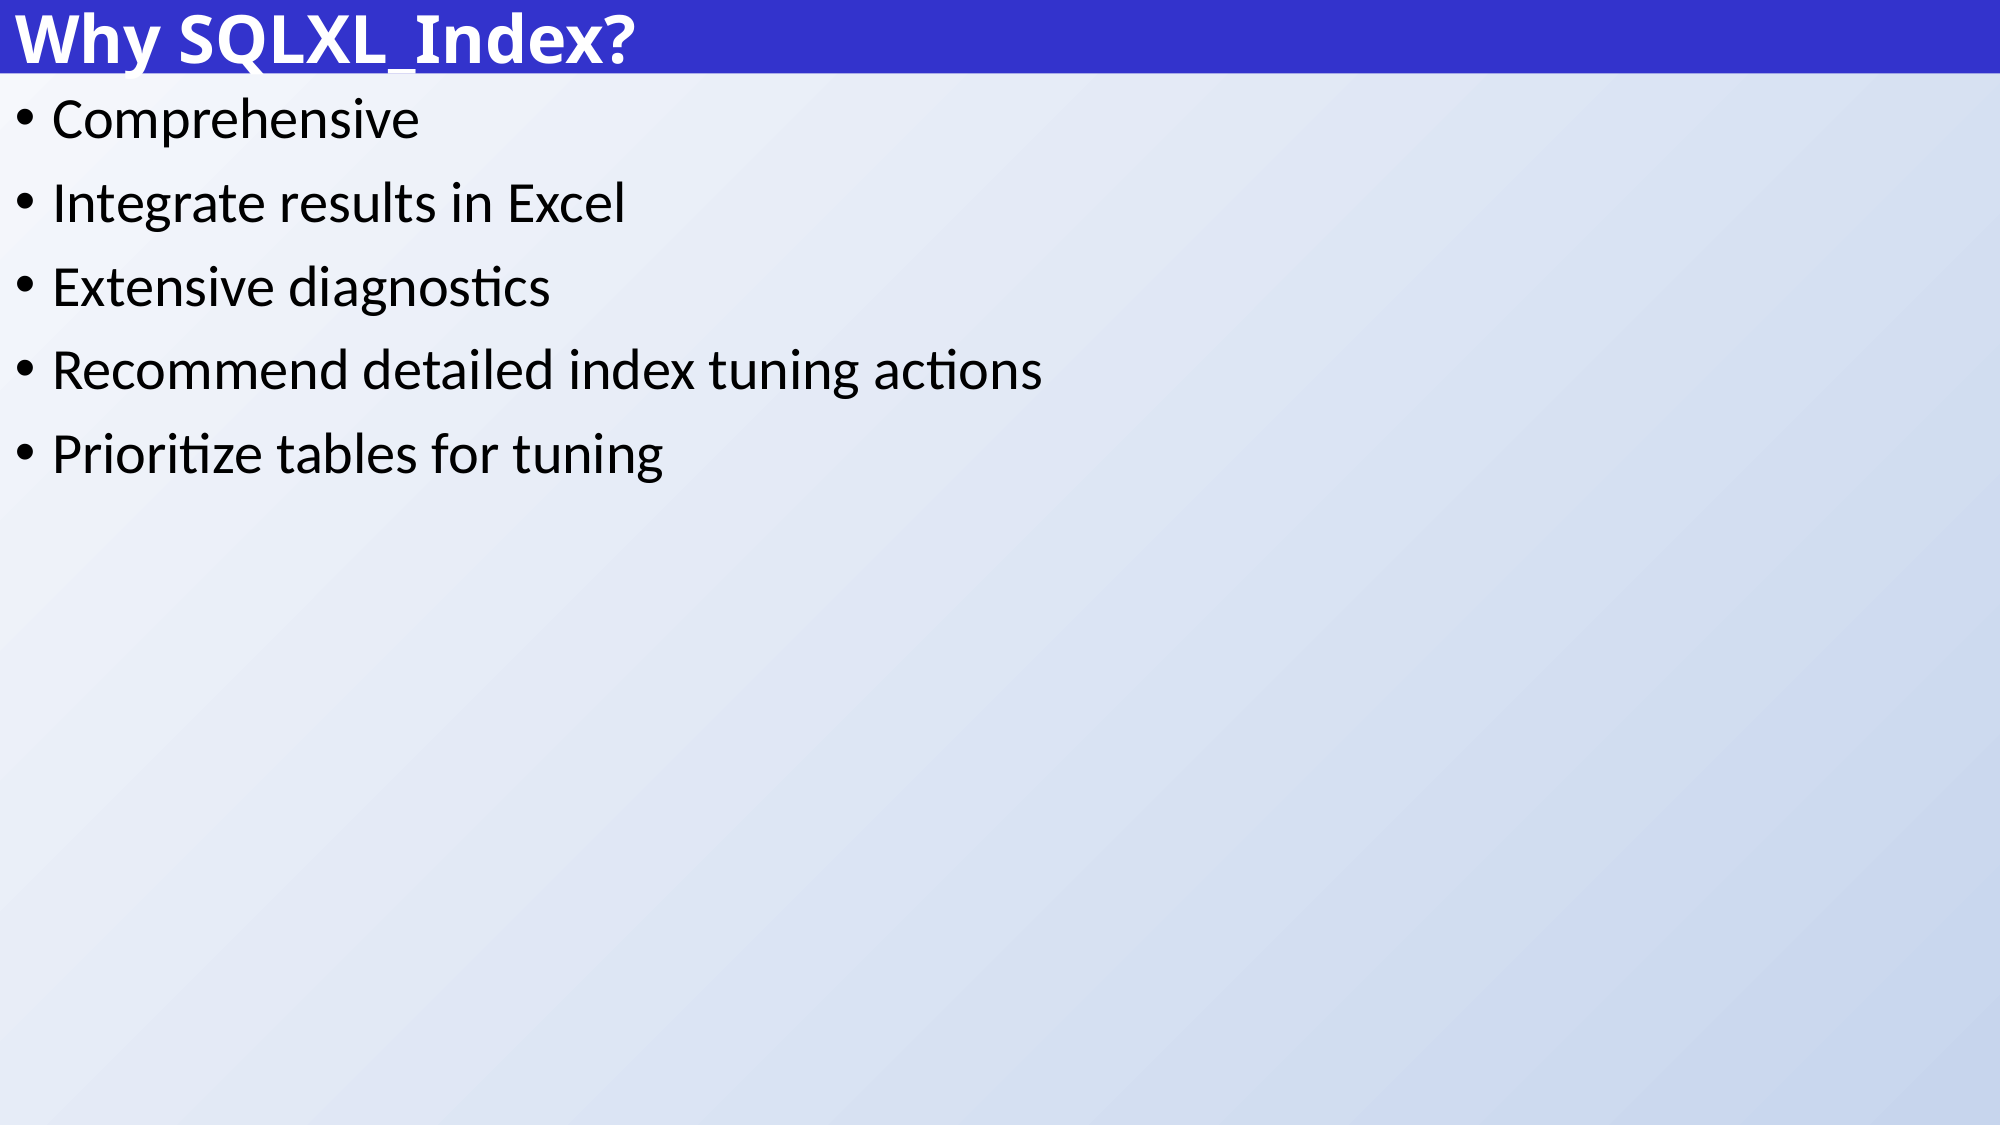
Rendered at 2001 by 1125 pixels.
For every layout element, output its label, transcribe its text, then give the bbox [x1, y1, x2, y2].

list Comprehensive Integrate results in Excel Extensive diagnostics Recommend detailed index tuning actions Prioritize tables for tuning [0, 74, 2000, 1125]
title Why SQLXL_Index? [0, 0, 2000, 74]
